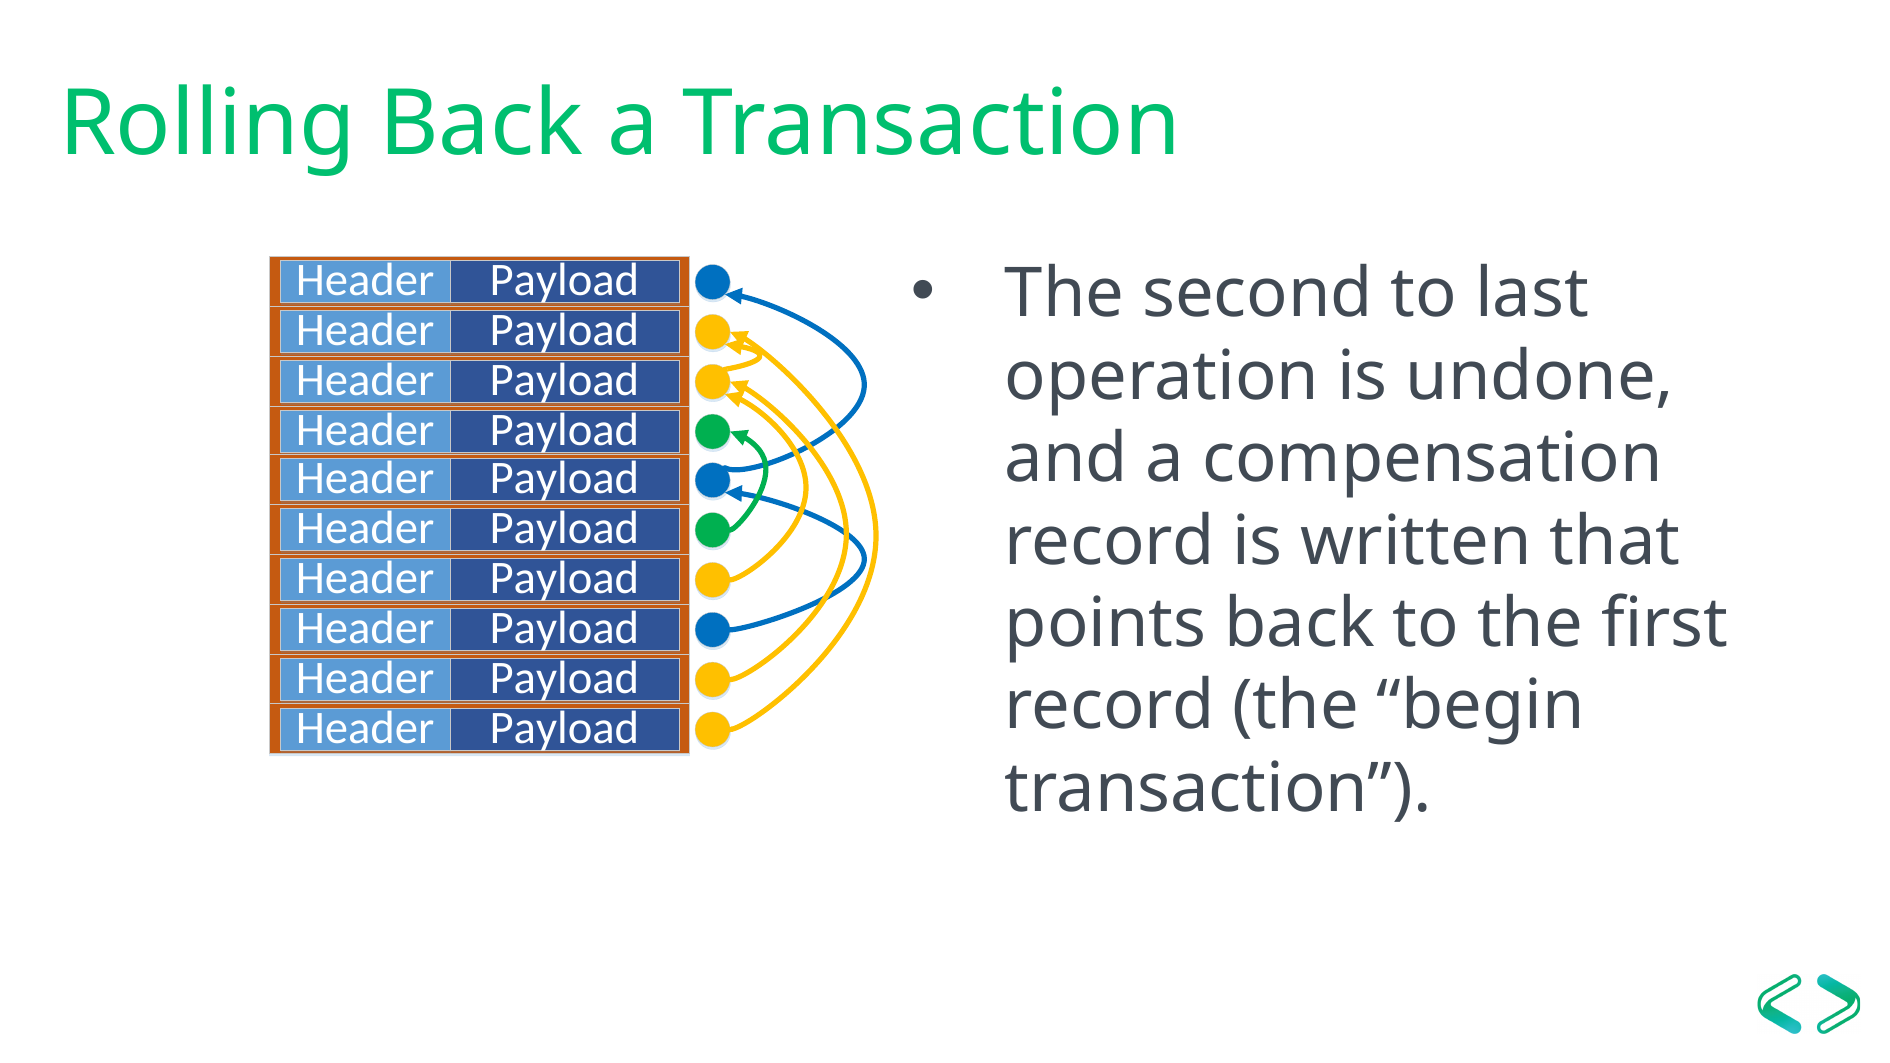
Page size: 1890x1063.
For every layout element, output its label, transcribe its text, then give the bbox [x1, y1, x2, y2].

picture [263, 237, 881, 781]
title Rolling Back a Transaction [59, 59, 1831, 178]
list The second to last operation is undone, and a compensation record is written that points back to the first record (the “begin transaction”). [910, 248, 1758, 950]
